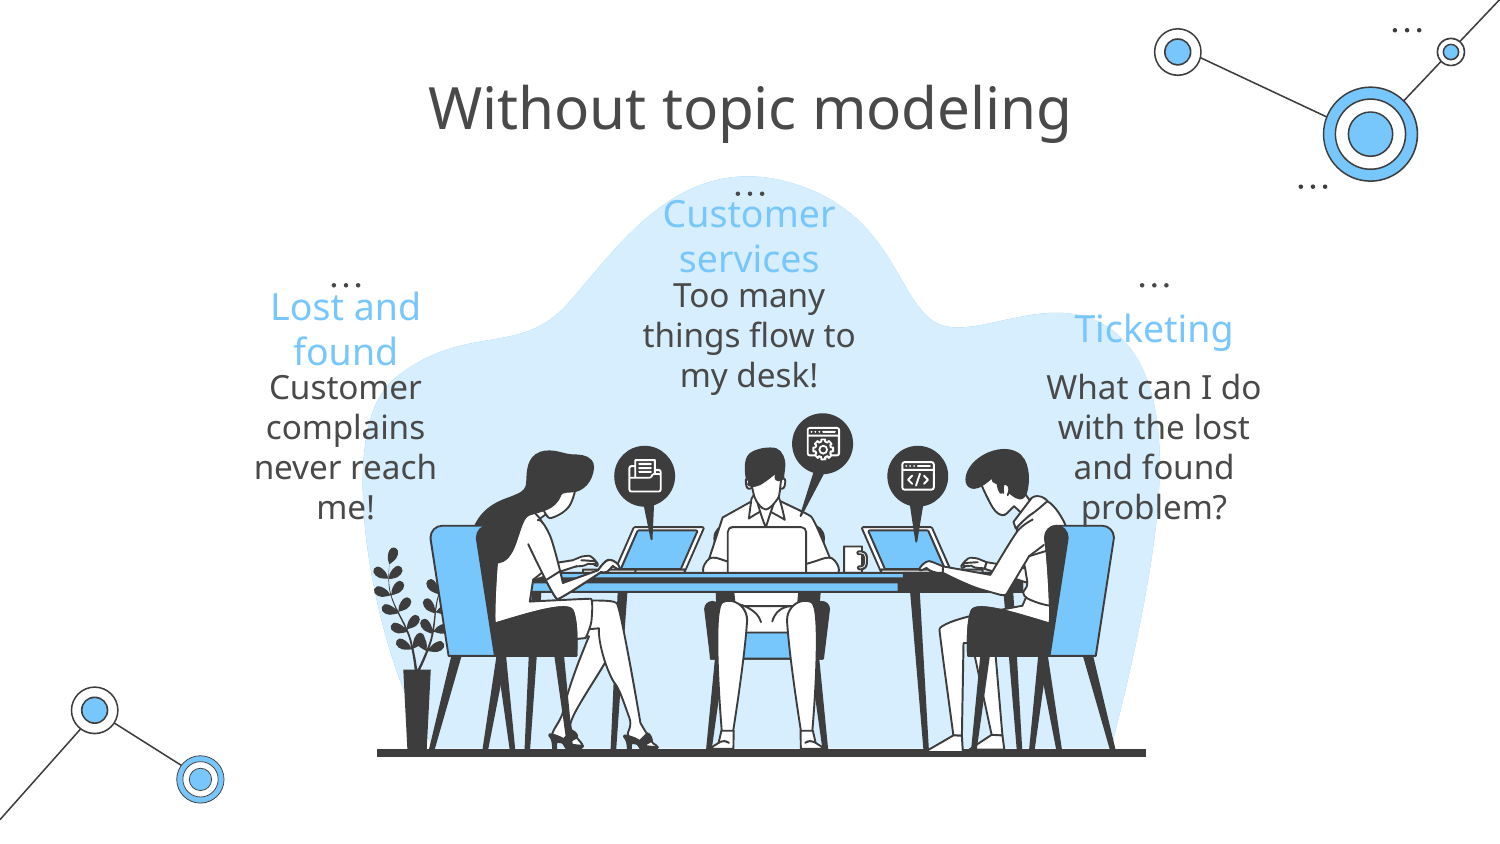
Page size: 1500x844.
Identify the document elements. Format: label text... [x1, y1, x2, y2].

subtitle What can I do with the lost and found problem? [1179, 351, 1289, 495]
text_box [806, 426, 841, 461]
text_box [735, 191, 765, 197]
title Without topic modeling [362, 56, 1138, 151]
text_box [628, 458, 663, 493]
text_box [901, 460, 935, 491]
subtitle Lost and found [211, 298, 319, 351]
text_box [1139, 282, 1169, 288]
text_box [324, 176, 1176, 758]
subtitle Customer complains never reach me! [211, 351, 319, 495]
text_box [331, 282, 361, 288]
subtitle Ticketing [1179, 298, 1289, 351]
